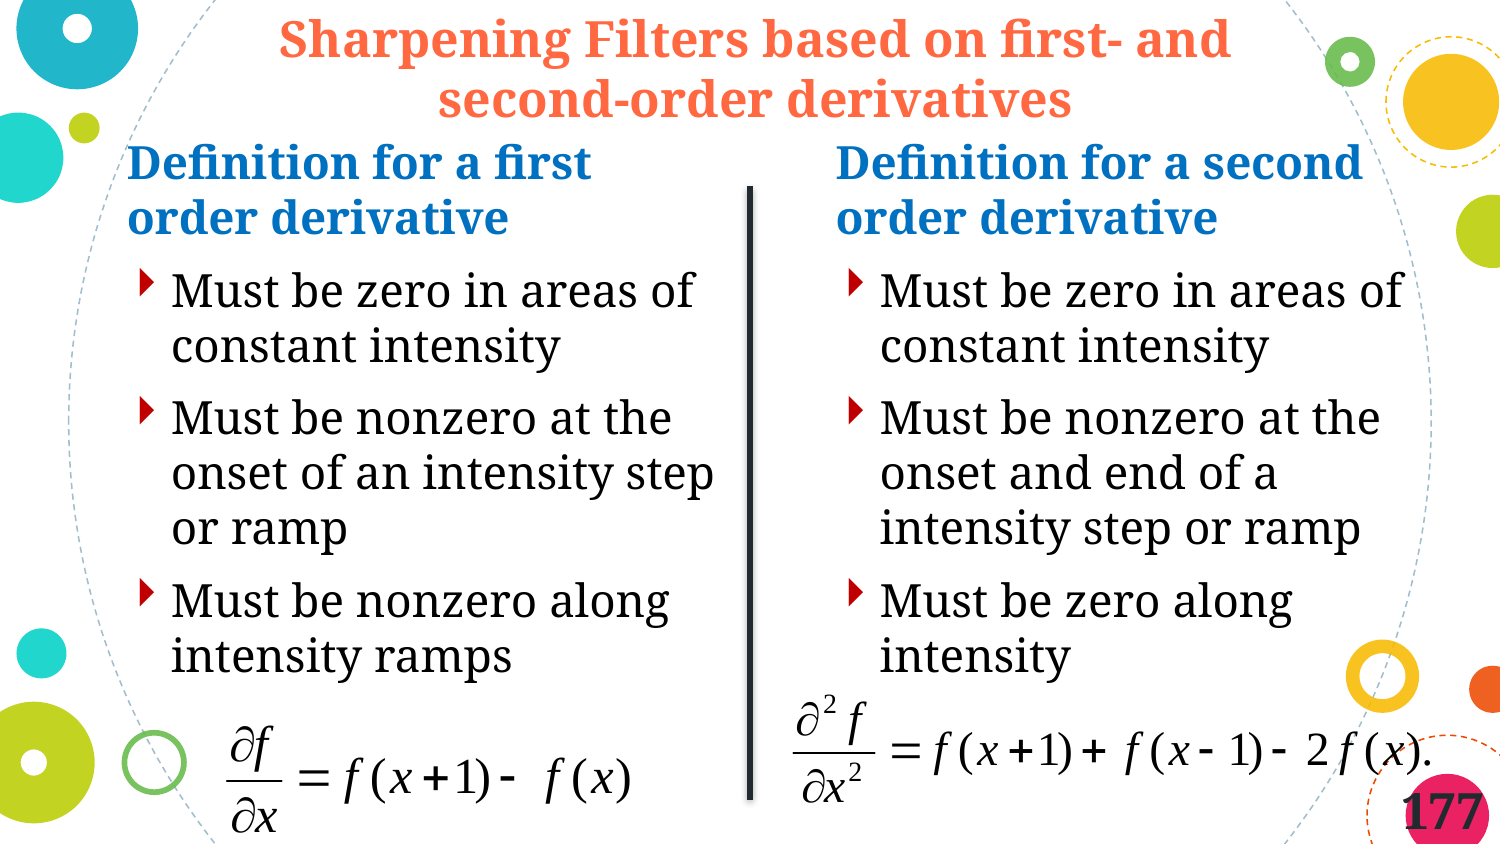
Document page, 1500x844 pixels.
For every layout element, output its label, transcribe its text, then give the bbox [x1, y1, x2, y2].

slide_number 177 [1316, 764, 1500, 844]
text_box Sharpening Filters based on first- and second-order derivatives [194, 0, 1317, 135]
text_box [785, 681, 1438, 814]
text_box Definition for a first order derivative Must be zero in areas of constant intensity Must be nonzero at the onset of an intensity step or ramp Must be nonzero along intensity ramps [112, 126, 739, 689]
text_box Definition for a second order derivative Must be zero in areas of constant intensity Must be nonzero at the onset and end of a intensity step or ramp Must be zero along intensity [820, 126, 1447, 689]
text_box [218, 713, 643, 844]
